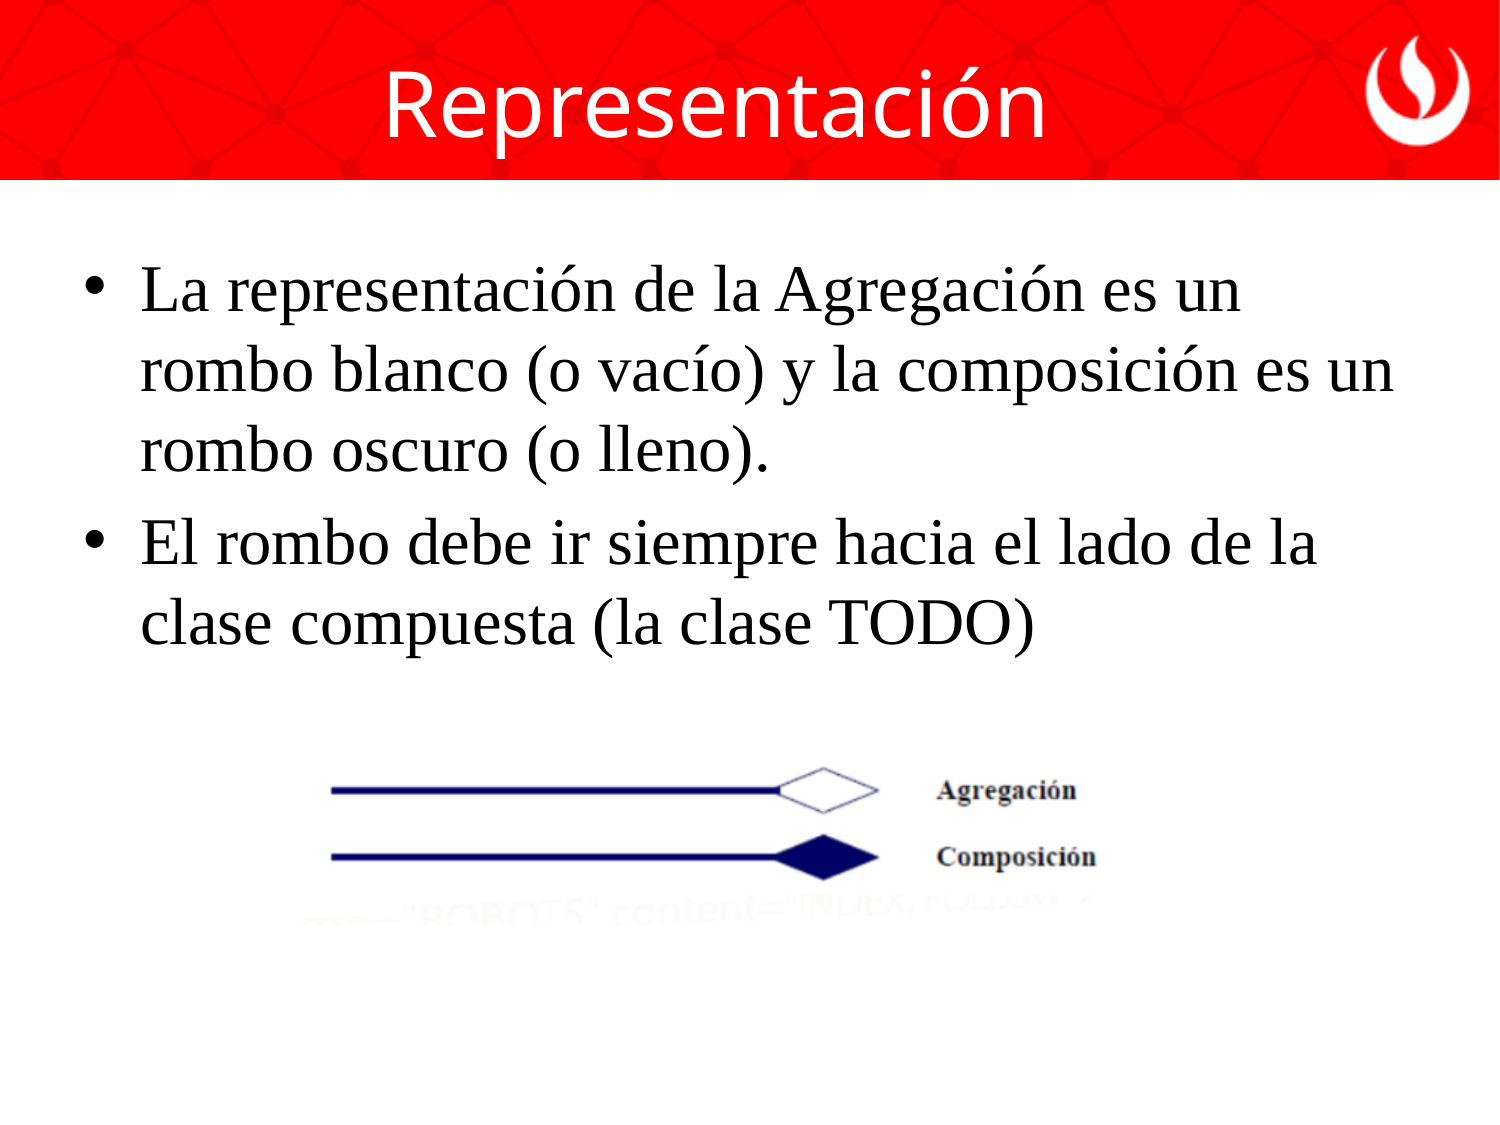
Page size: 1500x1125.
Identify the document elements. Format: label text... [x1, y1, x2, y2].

list La representación de la Agregación es un rombo blanco (o vacío) y la composición es un rombo oscuro (o lleno). El rombo debe ir siempre hacia el lado de la clase compuesta (la clase TODO) [68, 237, 1419, 980]
title Representación [41, 6, 1392, 195]
picture [294, 738, 1113, 925]
picture [0, 0, 1500, 180]
